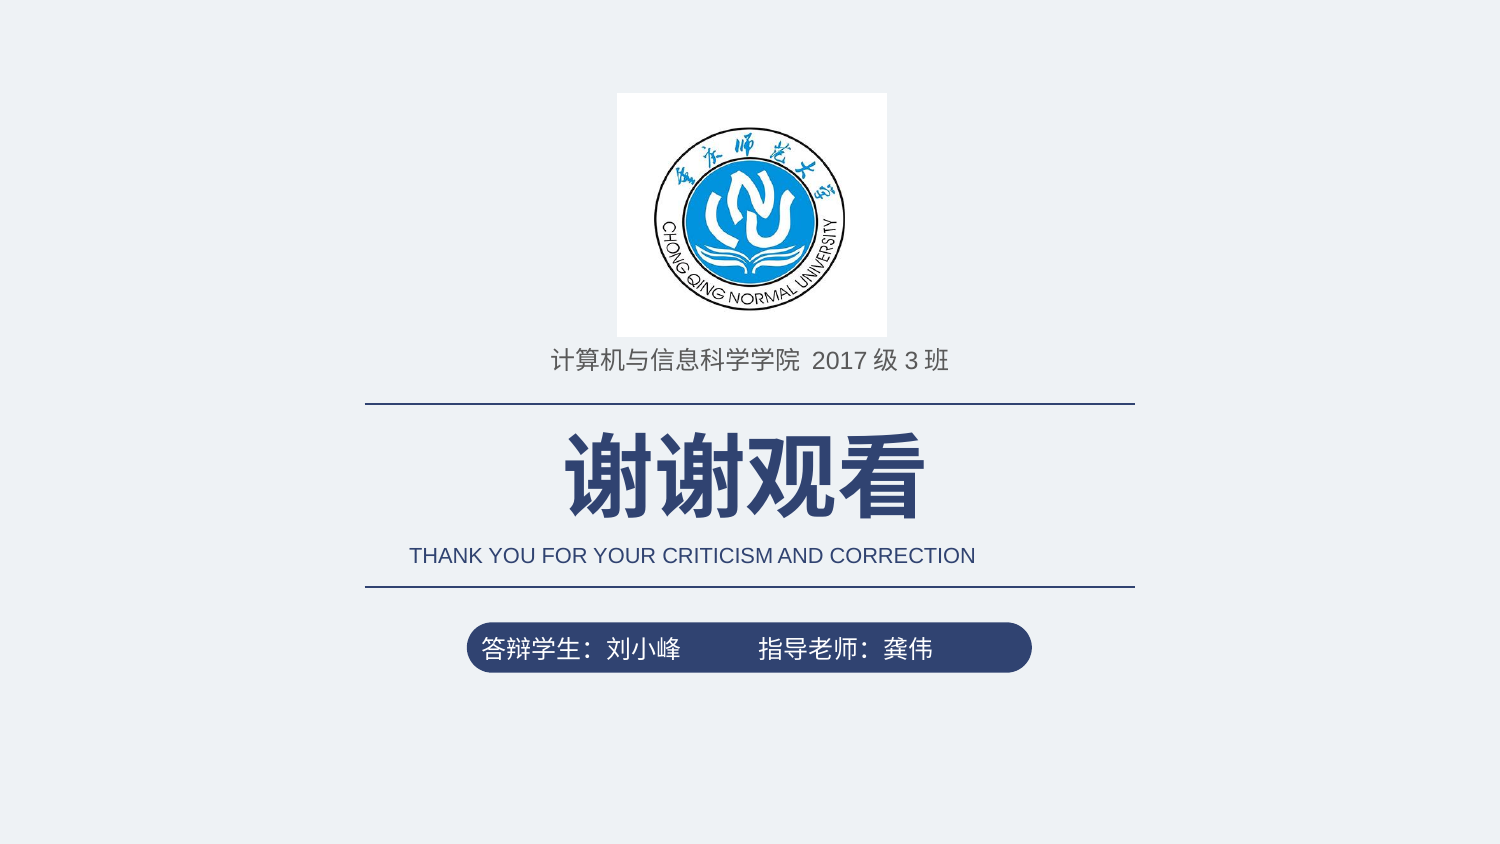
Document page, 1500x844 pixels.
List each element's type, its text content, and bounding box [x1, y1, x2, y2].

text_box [364, 404, 1136, 587]
text_box [477, 621, 1022, 626]
text_box 答辩学生：刘小峰 指导老师：龚伟 [466, 626, 1032, 672]
picture [617, 93, 887, 337]
text_box 计算机与信息科学学院 2017级3班 [467, 336, 1033, 382]
